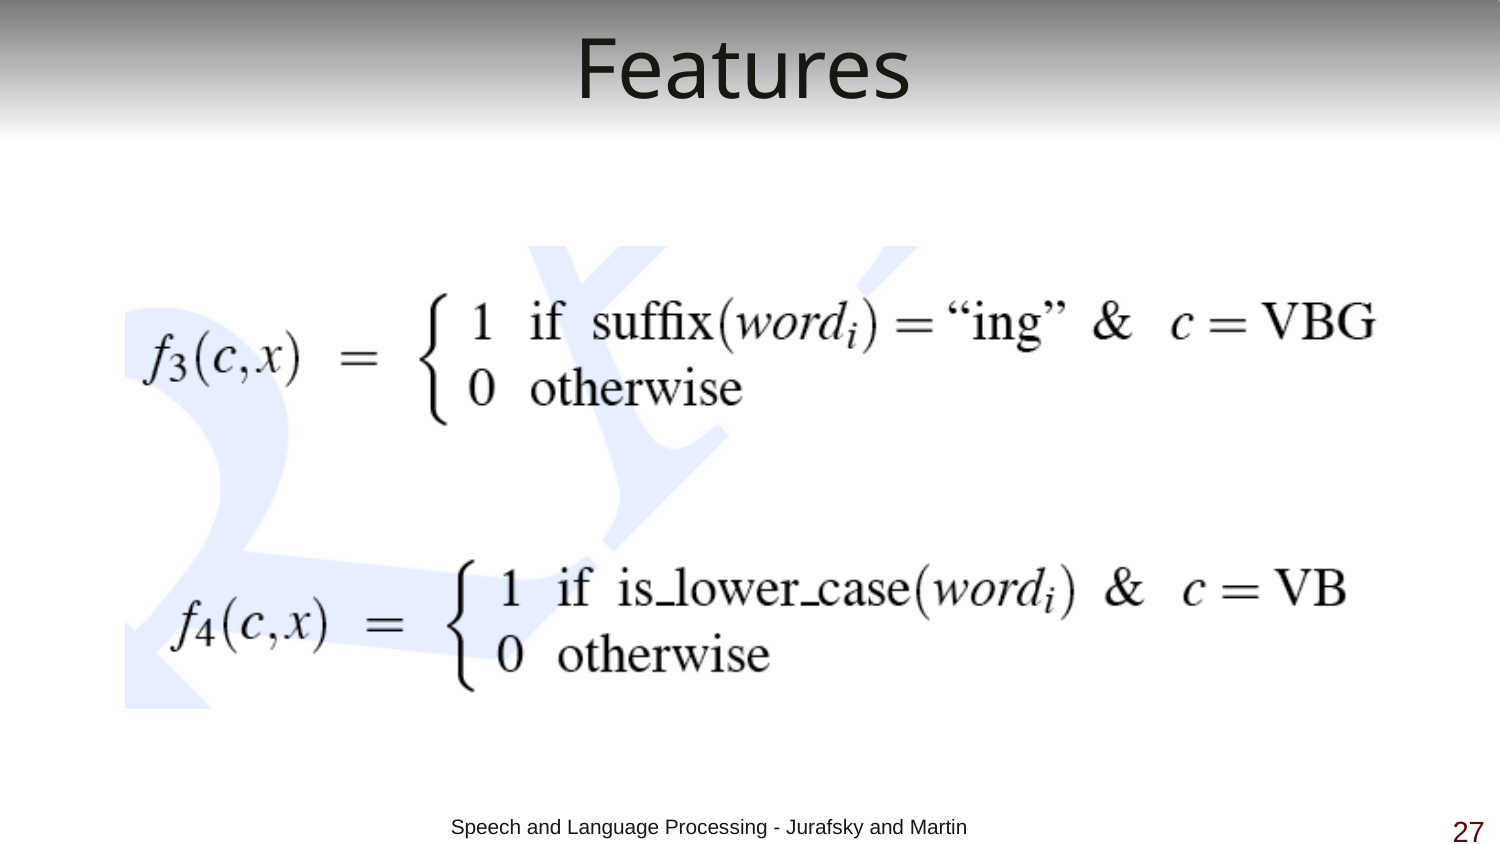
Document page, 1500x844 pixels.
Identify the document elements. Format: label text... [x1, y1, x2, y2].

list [124, 246, 1451, 709]
footer Speech and Language Processing - Jurafsky and Martin [199, 806, 1424, 844]
slide_number 27 [1424, 806, 1500, 844]
title Features [12, 0, 1475, 132]
